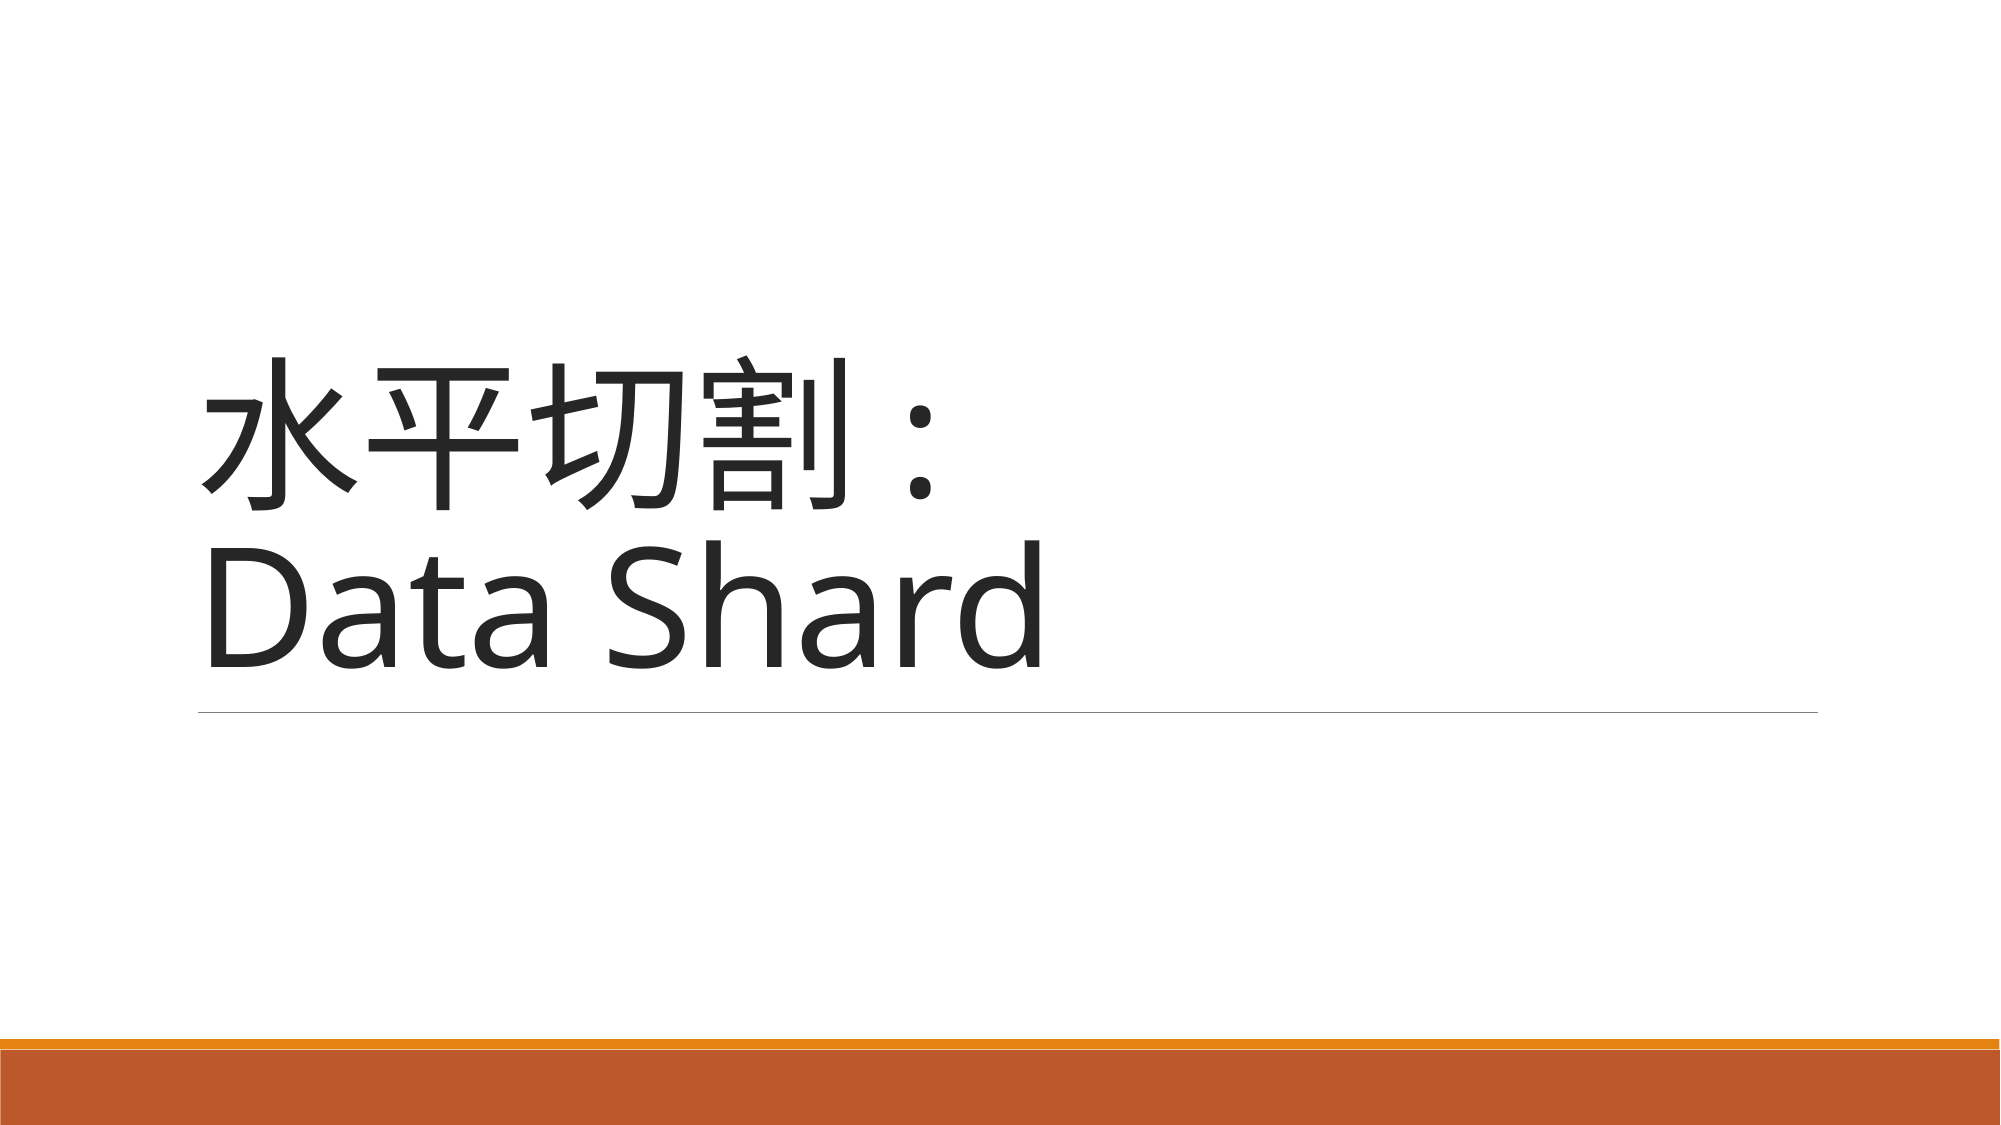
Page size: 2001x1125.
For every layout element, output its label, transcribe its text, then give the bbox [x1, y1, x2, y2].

title 水平切割: Data Shard [180, 124, 1830, 710]
